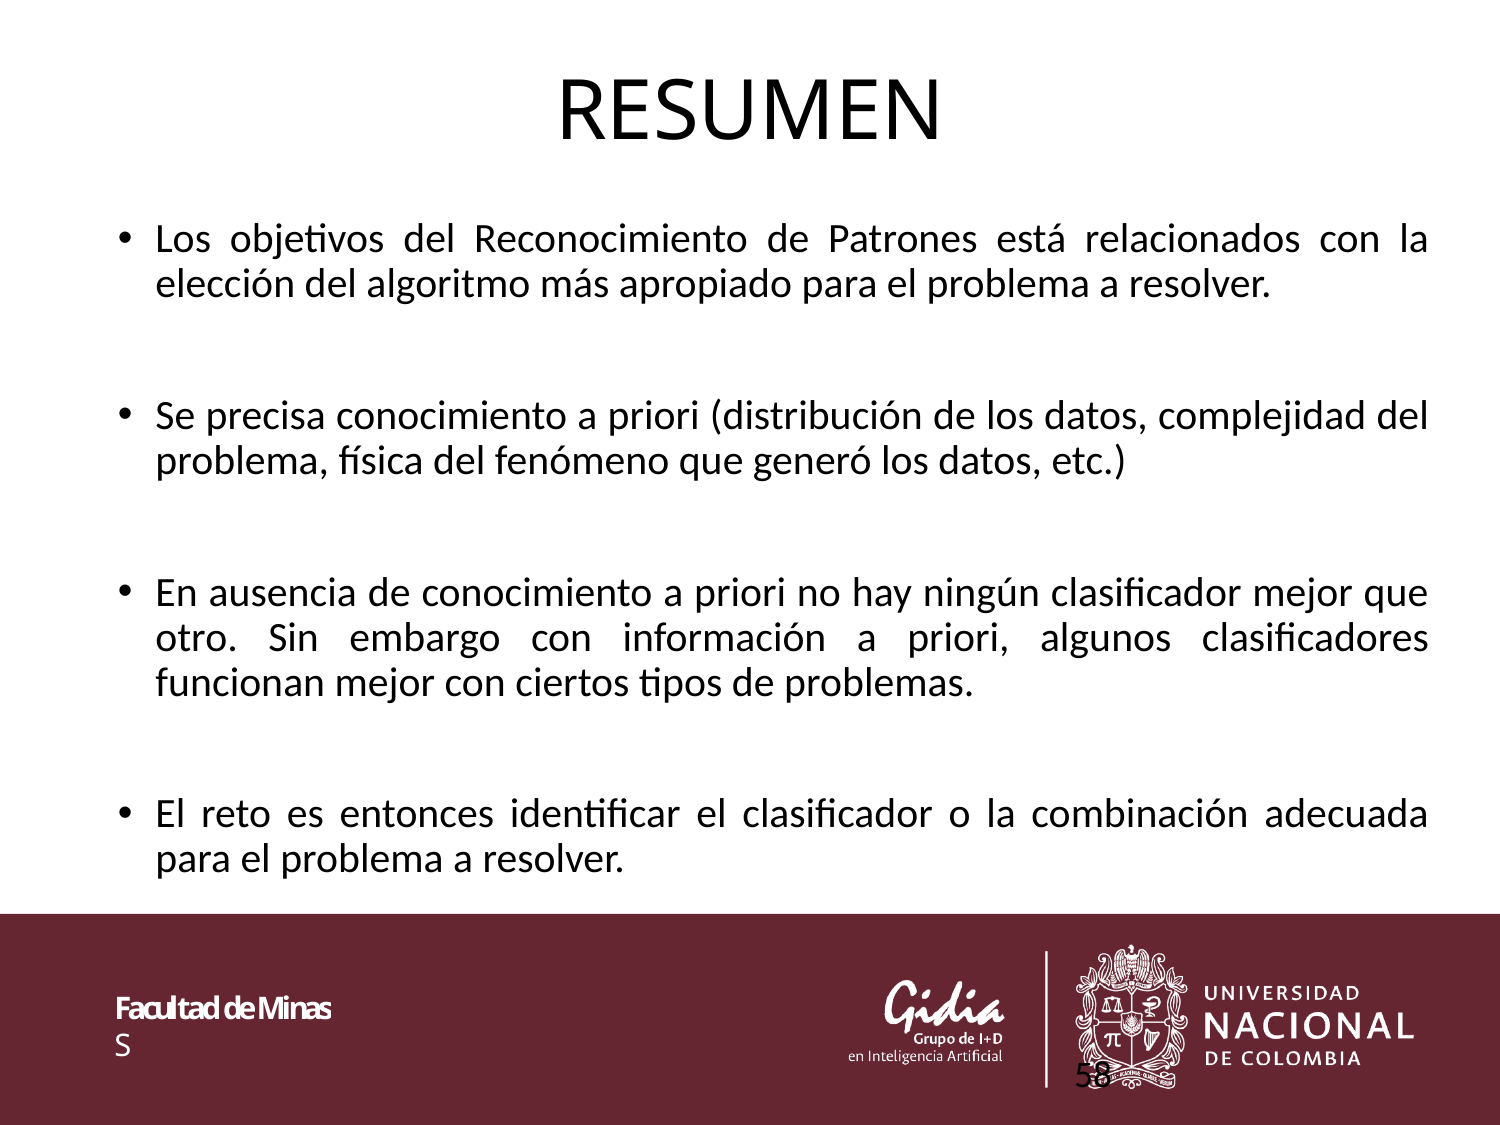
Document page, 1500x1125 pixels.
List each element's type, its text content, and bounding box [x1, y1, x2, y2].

title RESUMEN [103, 59, 1397, 209]
list Los objetivos del Reconocimiento de Patrones está relacionados con la elección del algoritmo más apropiado para el problema a resolver. Se precisa conocimiento a priori (distribución de los datos, complejidad del problema, física del fenómeno que generó los datos, etc.) En ausencia de conocimiento a priori no hay ningún clasificador mejor que otro. Sin embargo con información a priori, algunos clasificadores funcionan mejor con ciertos tipos de problemas. El reto es entonces identificar el clasificador o la combinación adecuada para el problema a resolver. [103, 209, 1445, 863]
picture [773, 933, 1493, 1105]
slide_number 58 [1059, 1042, 1397, 1103]
